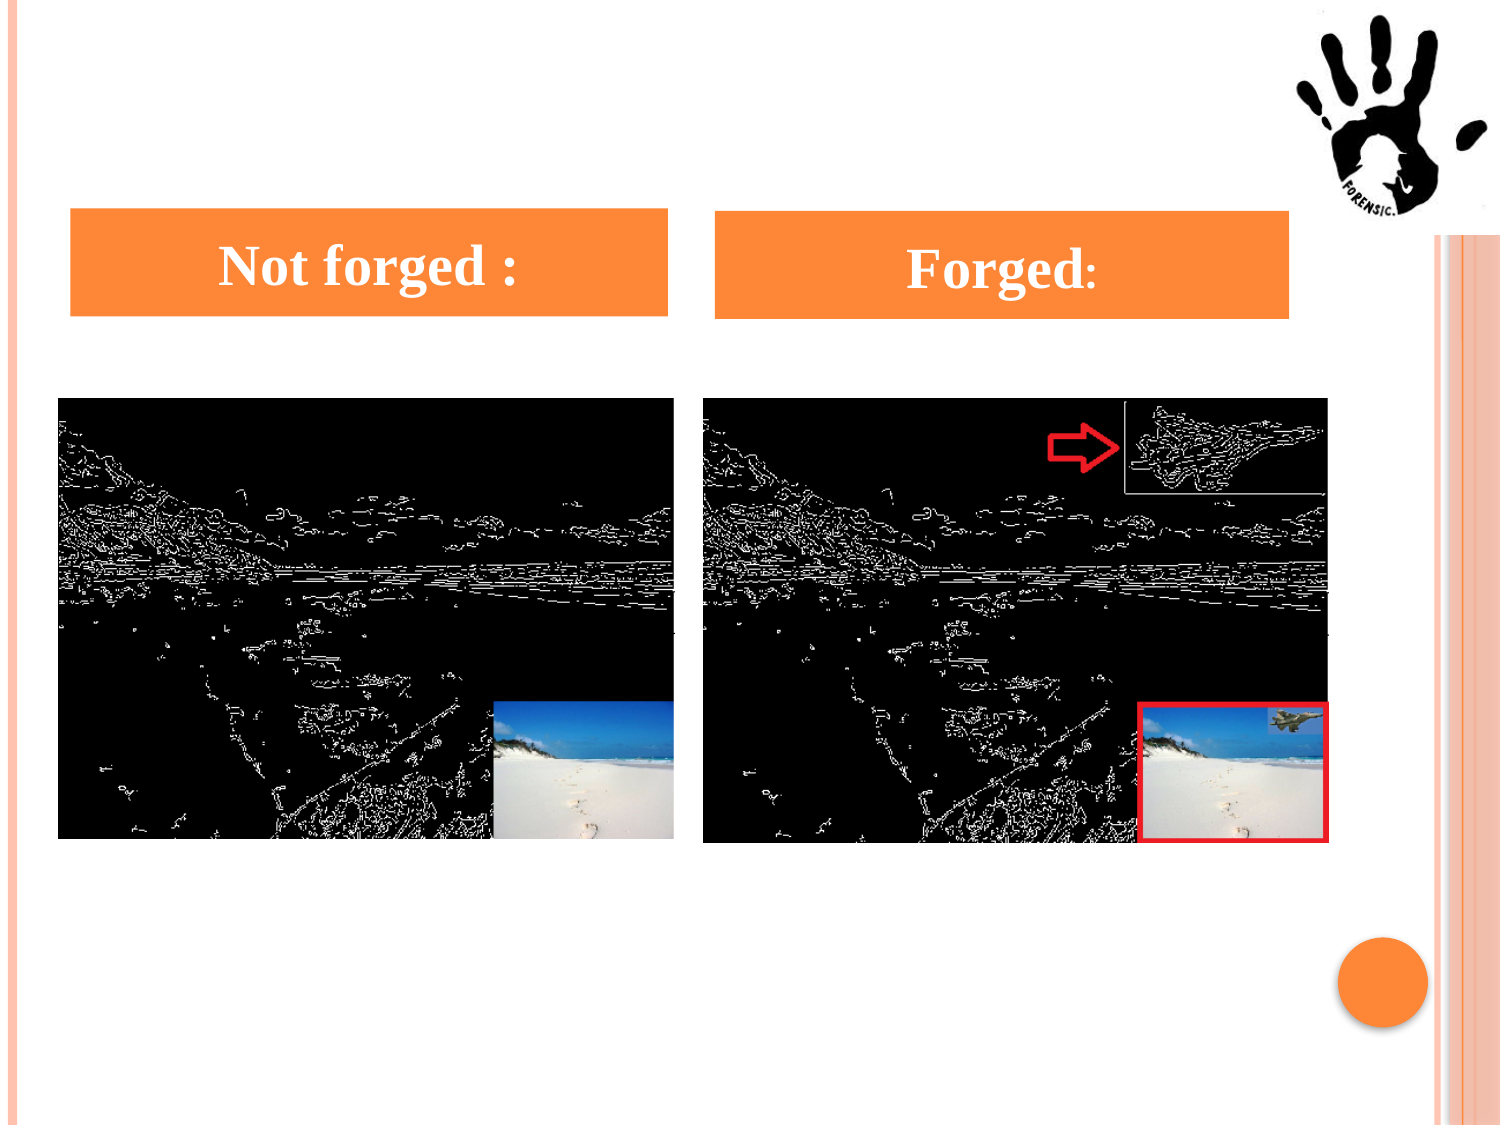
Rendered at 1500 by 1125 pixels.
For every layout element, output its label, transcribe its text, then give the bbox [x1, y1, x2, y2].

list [702, 397, 1330, 844]
list Not forged : [70, 208, 668, 317]
list Forged: [714, 210, 1290, 319]
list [57, 397, 676, 839]
picture [1289, 0, 1500, 235]
